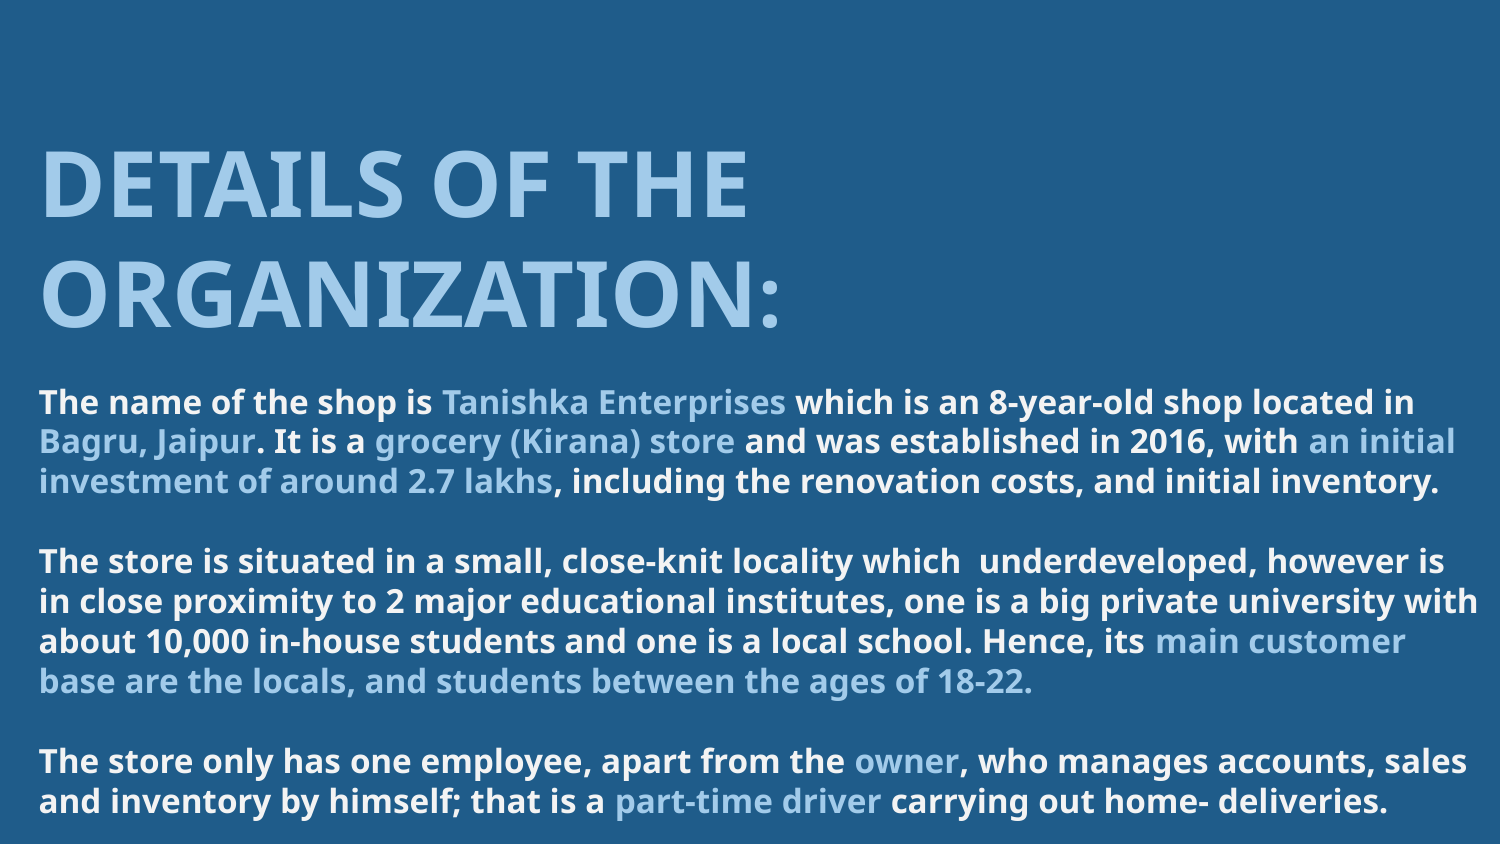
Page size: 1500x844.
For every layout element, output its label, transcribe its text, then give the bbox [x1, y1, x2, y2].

title DETAILS OF THE ORGANIZATION: cat The name of the shop is Tanishka Enterprises which is an 8-year-old shop located in Bagru, Jaipur. It is a grocery (Kirana) store and was established in 2016, with an initial investment of around 2.7 lakhs, including the renovation costs, and initial inventory. The store is situated in a small, close-knit locality which underdeveloped, however is in close proximity to 2 major educational institutes, one is a big private university with about 10,000 in-house students and one is a local school. Hence, its main customer base are the locals, and students between the ages of 18-22. The store only has one employee, apart from the owner, who manages accounts, sales and inventory by himself; that is a part-time driver carrying out home- deliveries. [23, 110, 1500, 844]
